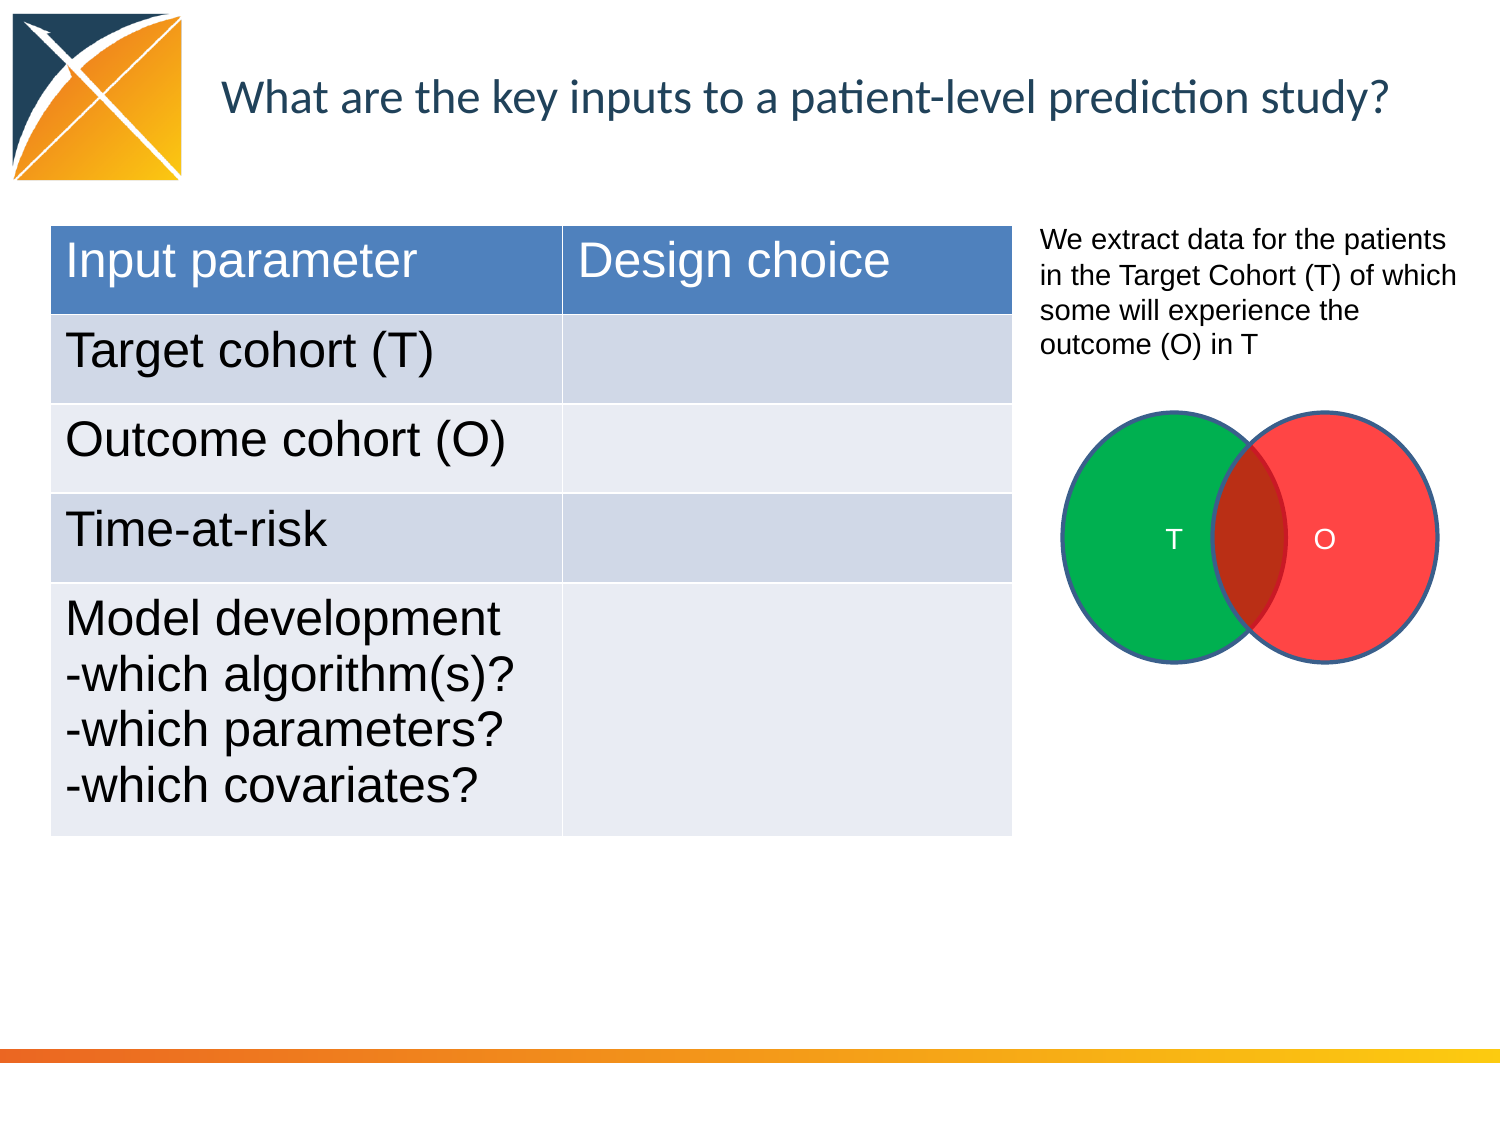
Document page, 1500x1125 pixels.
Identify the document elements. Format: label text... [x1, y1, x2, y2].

picture [0, 0, 206, 200]
table_cell [563, 584, 1012, 836]
text_box O [1210, 410, 1440, 665]
table_header Input parameter [51, 226, 562, 314]
table_header Design choice [563, 226, 1012, 314]
table_cell [563, 315, 1012, 403]
table_cell Model development -which algorithm(s)? -which parameters? -which covariates? [51, 584, 562, 836]
title What are the key inputs to a patient-level prediction study? [187, 24, 1425, 163]
table_cell Time-at-risk [51, 494, 562, 582]
text_box We extract data for the patients in the Target Cohort (T) of which some will experience the outcome (O) in T [1025, 213, 1487, 369]
text_box T [1060, 410, 1249, 665]
table_cell [563, 405, 1012, 492]
table_cell Outcome cohort (O) [51, 405, 562, 492]
table_cell [563, 494, 1012, 582]
table_cell Target cohort (T) [51, 315, 562, 403]
